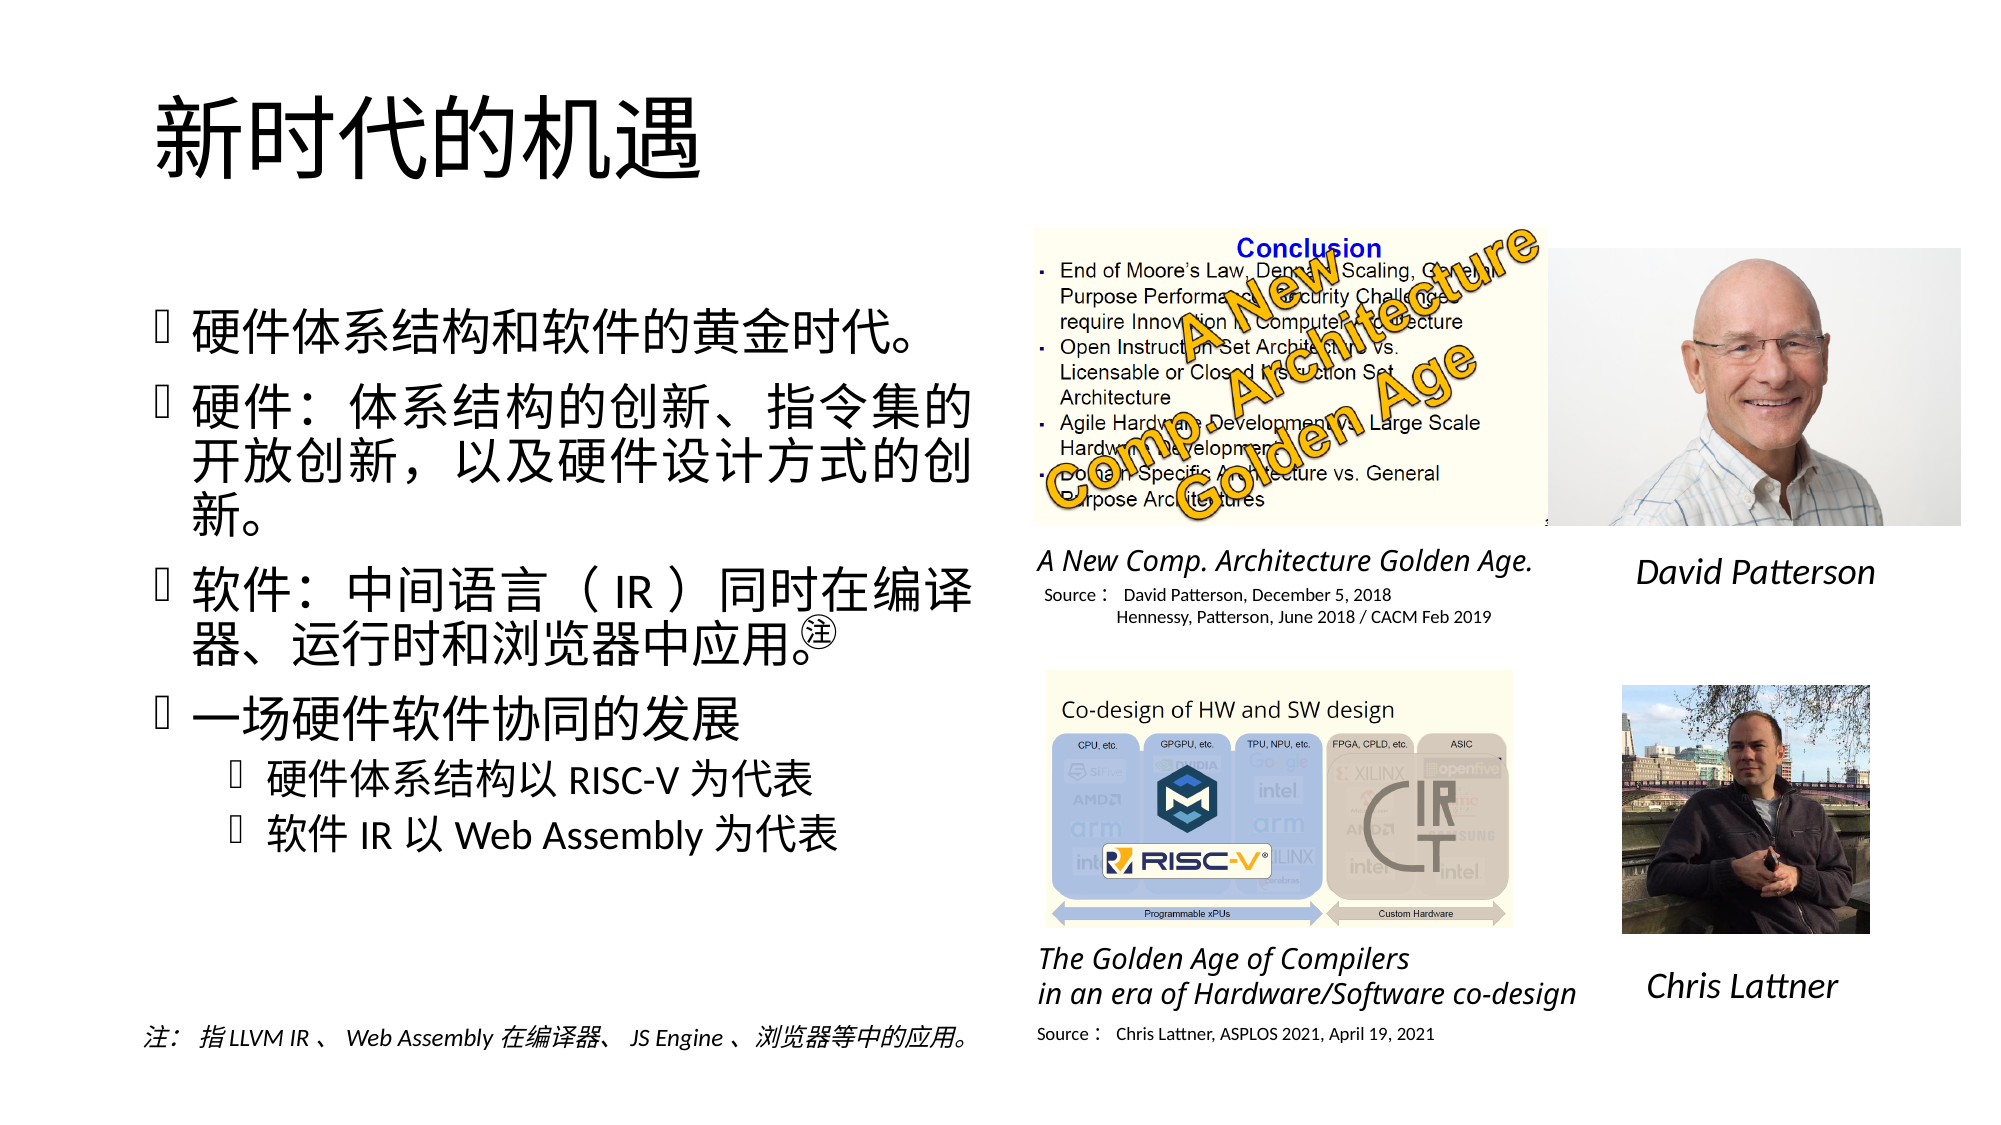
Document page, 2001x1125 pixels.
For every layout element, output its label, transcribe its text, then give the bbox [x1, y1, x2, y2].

text_box Source：Chris Lattner, ASPLOS 2021, April 19, 2021 [1022, 1013, 1450, 1052]
picture [1033, 227, 1961, 526]
title 新时代的机遇 [138, 60, 1864, 225]
text_box David Patterson [1621, 539, 1892, 599]
picture [1046, 670, 1513, 928]
picture [1622, 685, 1870, 934]
text_box A New Comp. Architecture Golden Age. [1023, 534, 1573, 585]
text_box Source：David Patterson, December 5, 2018 Hennessy, Patterson, June 2018 / CACM Feb 2019 [1029, 575, 1507, 635]
text_box Chris Lattner [1631, 953, 1854, 1013]
text_box ㊟ [785, 601, 853, 662]
text_box 注： 指LLVM IR、Web Assembly在编译器、JS Engine、浏览器等中的应用。 [127, 1013, 995, 1059]
list 硬件体系结构和软件的黄金时代。 硬件：体系结构的创新、指令集的开放创新，以及硬件设计方式的创新。 软件：中间语言（IR）同时在编译器、运行时和浏览器中应用。 一场硬件软件协同的发展 硬件体系结构以RISC-V为代表 软件IR以Web Assembly为代表 [138, 299, 989, 1013]
text_box The Golden Age of Compilers in an era of Hardware/Software co-design [1023, 933, 1810, 1018]
